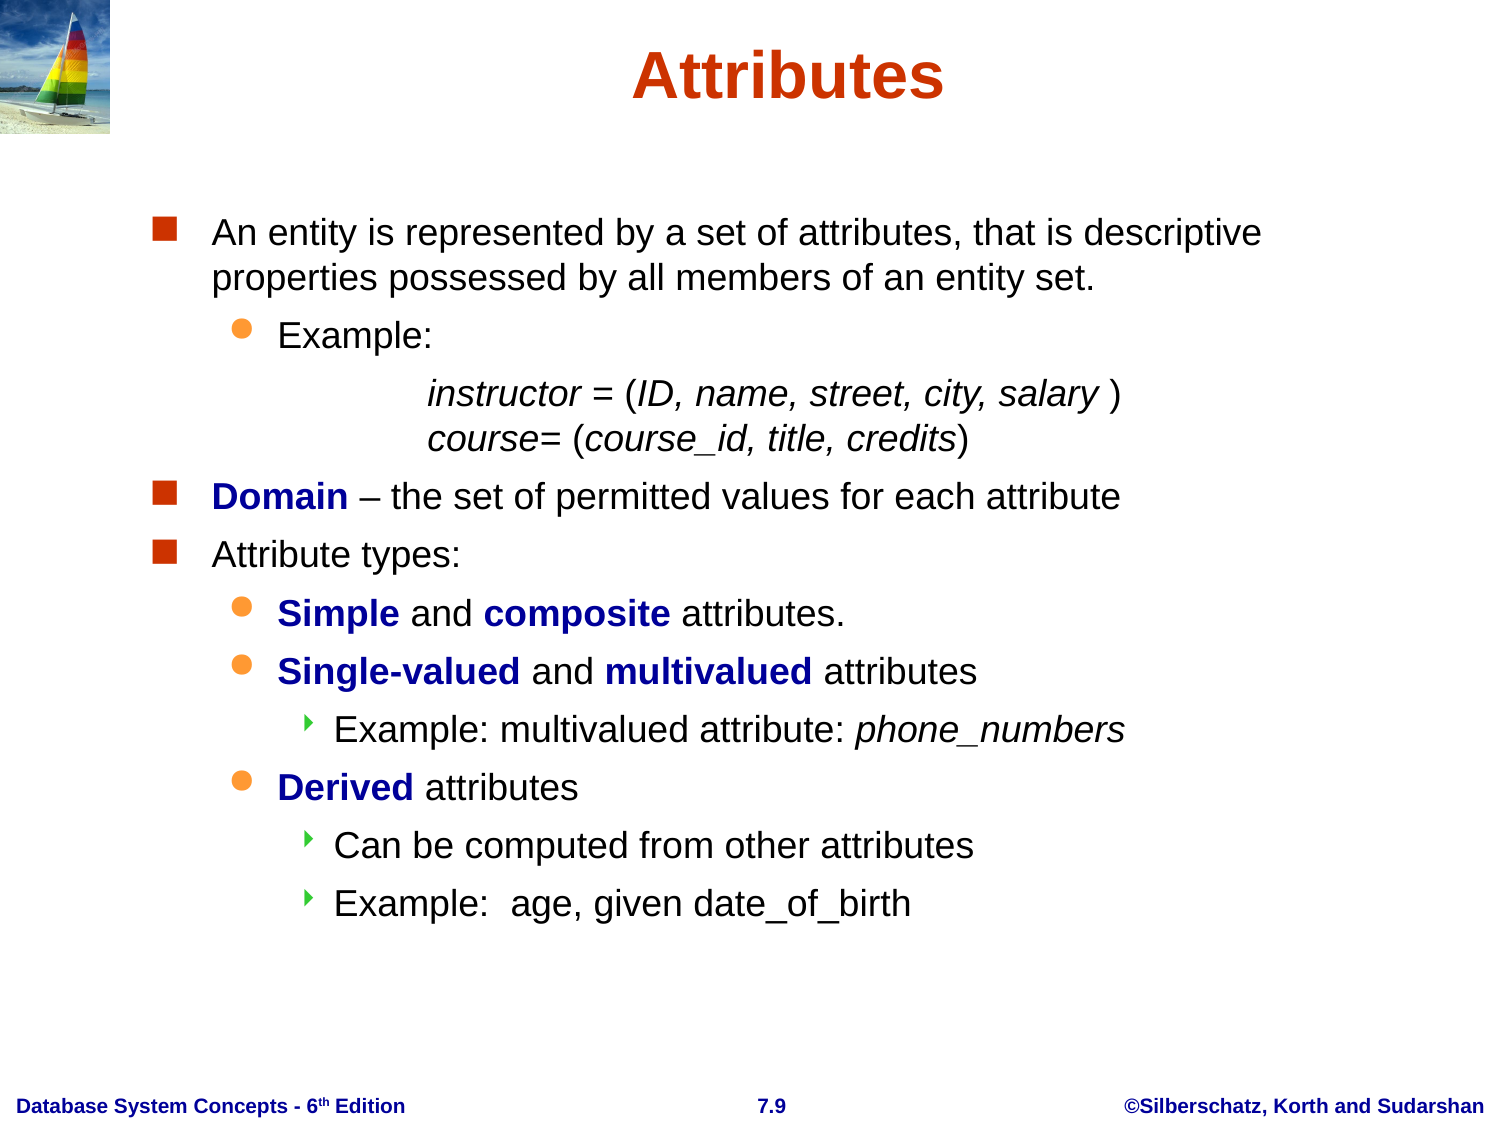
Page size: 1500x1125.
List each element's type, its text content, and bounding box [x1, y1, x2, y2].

title Attributes [125, 18, 1452, 120]
picture [0, 0, 110, 134]
list An entity is represented by a set of attributes, that is descriptive properties possessed by all members of an entity set. Example: instructor = (ID, name, street, city, salary ) course= (course_id, title, credits) Domain – the set of permitted values for each attribute Attribute types: Simple and composite attributes. Single-valued and multivalued attributes Example: multivalued attribute: phone_numbers Derived attributes Can be computed from other attributes Example: age, given date_of_birth [140, 200, 1448, 1085]
